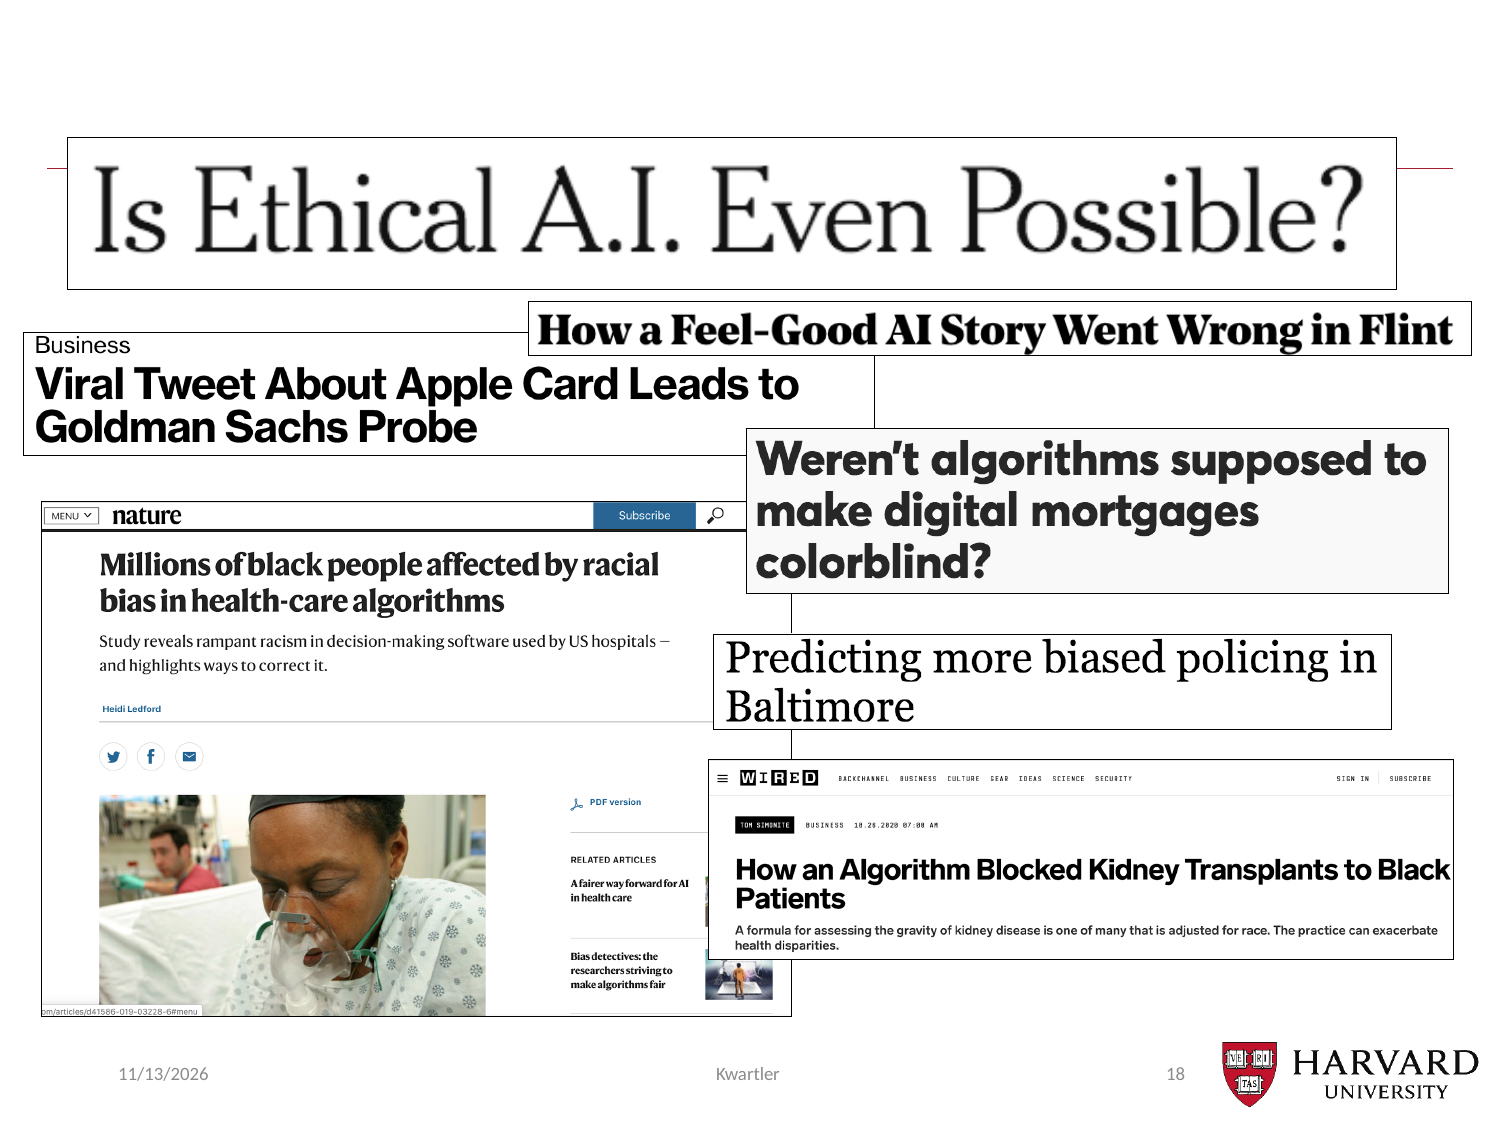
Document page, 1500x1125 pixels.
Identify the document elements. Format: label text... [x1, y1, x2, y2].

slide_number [103, 1042, 441, 1103]
picture [1200, 1024, 1500, 1125]
slide_number 18 [1059, 1042, 1200, 1103]
picture [67, 137, 1397, 290]
footer Kwartler [496, 1042, 1004, 1103]
picture [23, 301, 1472, 1017]
